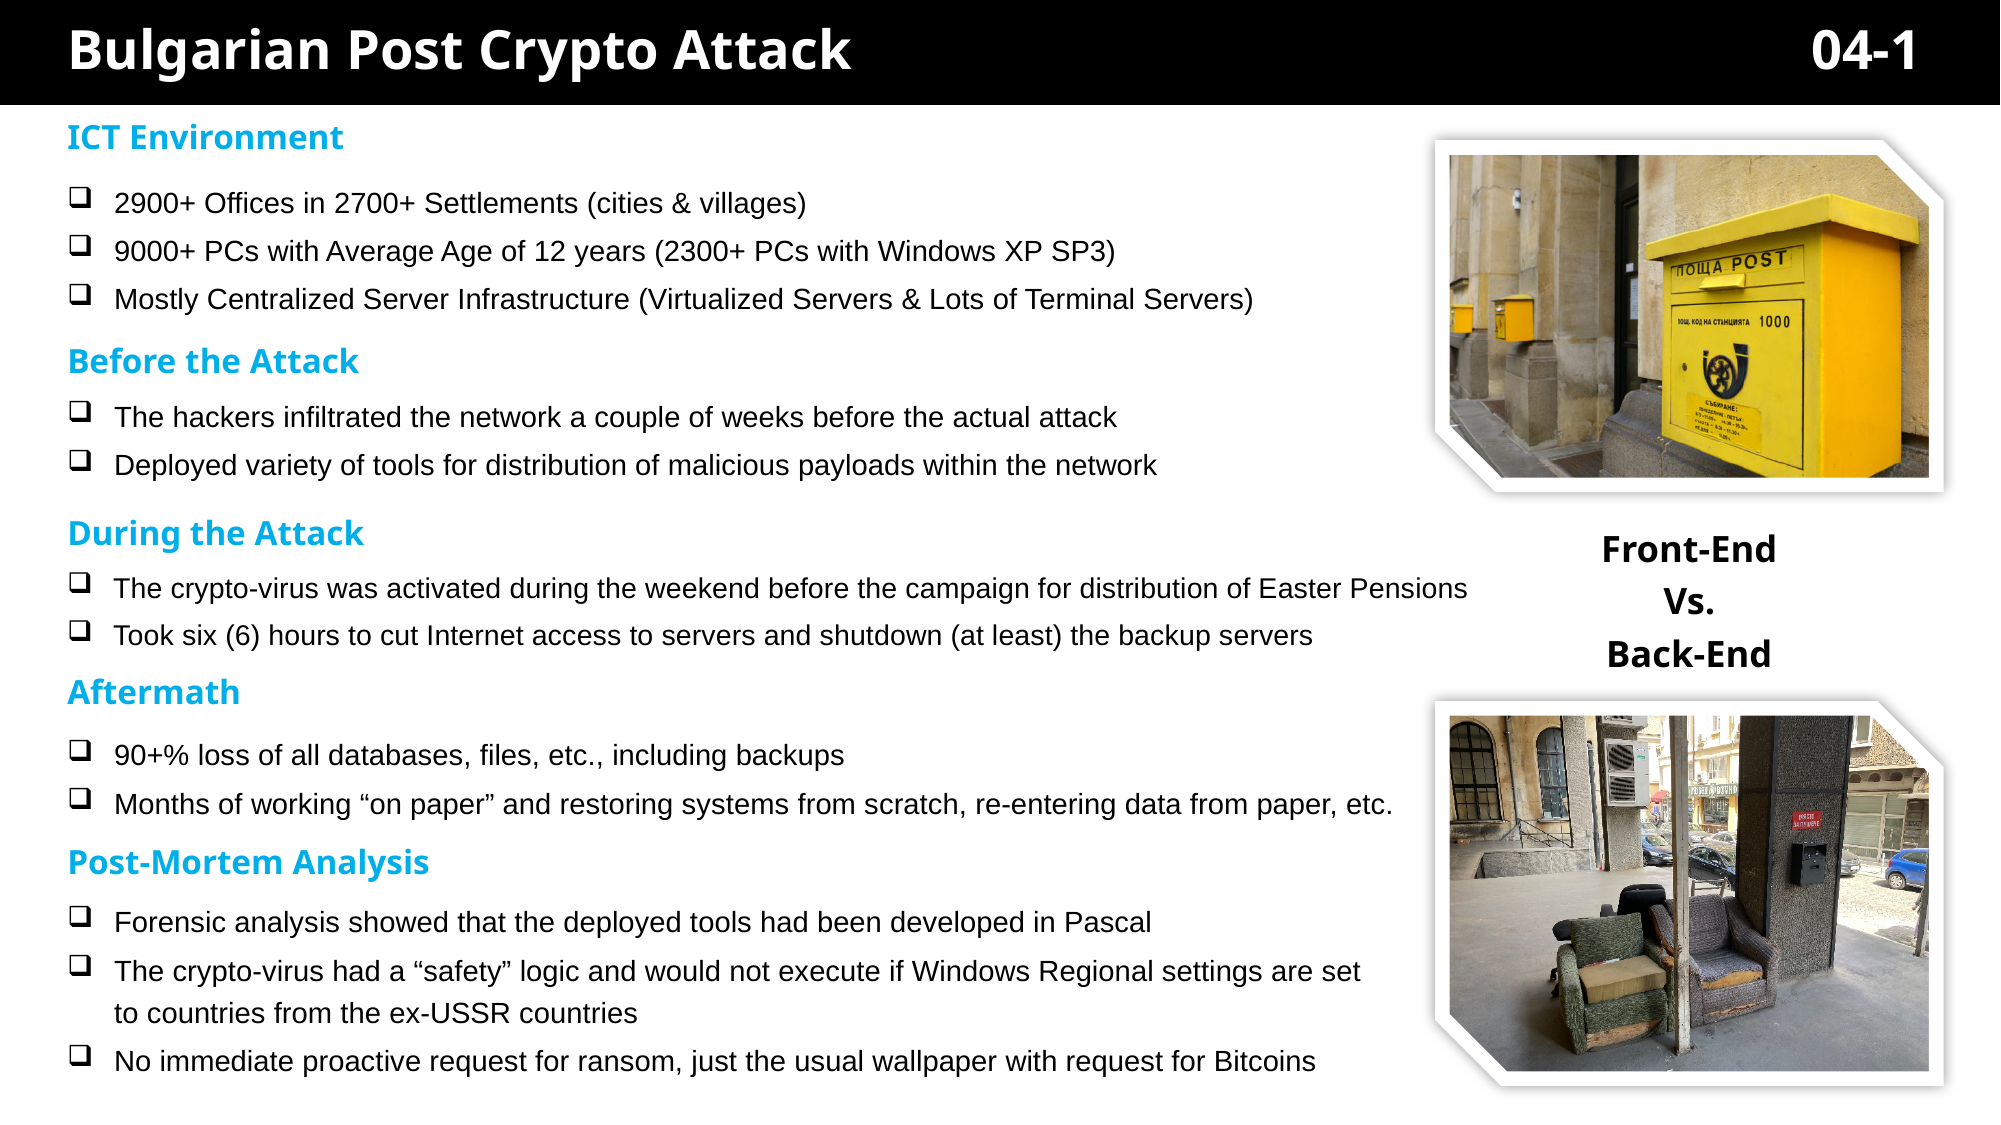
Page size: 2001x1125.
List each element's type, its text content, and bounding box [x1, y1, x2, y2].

picture [1442, 708, 1937, 1079]
text_box 90+% loss of all databases, files, etc., including backups Months of working “on paper” and restoring systems from scratch, re-entering data from paper, etc. [52, 722, 1411, 828]
list 04-1 [1754, 8, 1937, 97]
text_box The hackers infiltrated the network a couple of weeks before the actual attack Deployed variety of tools for distribution of malicious payloads within the network [52, 383, 1363, 491]
list Bulgarian Post Crypto Attack [52, 8, 1737, 97]
text_box Post-Mortem Analysis [52, 837, 525, 892]
text_box Front-End Vs. Back-End [1545, 510, 1834, 683]
text_box During the Attack [52, 509, 542, 557]
picture [1442, 147, 1937, 485]
list 2900+ Offices in 2700+ Settlements (cities & villages) 9000+ PCs with Average Age of 12 years (2300+ PCs with Windows XP SP3) Mostly Centralized Server Infrastructure (Virtualized Servers & Lots of Terminal Servers) [52, 169, 1357, 337]
text_box Before the Attack [52, 337, 525, 392]
text_box Forensic analysis showed that the deployed tools had been developed in Pascal The crypto-virus had a “safety” logic and would not execute if Windows Regional settings are set to countries from the ex-USSR countries No immediate proactive request for ransom, just the usual wallpaper with request for Bitcoins [52, 889, 1393, 1089]
text_box Aftermath [52, 668, 542, 716]
text_box The crypto-virus was activated during the weekend before the campaign for distribution of Easter Pensions Took six (6) hours to cut Internet access to servers and shutdown (at least) the backup servers [52, 555, 1501, 661]
text_box ICT Environment [52, 113, 525, 167]
